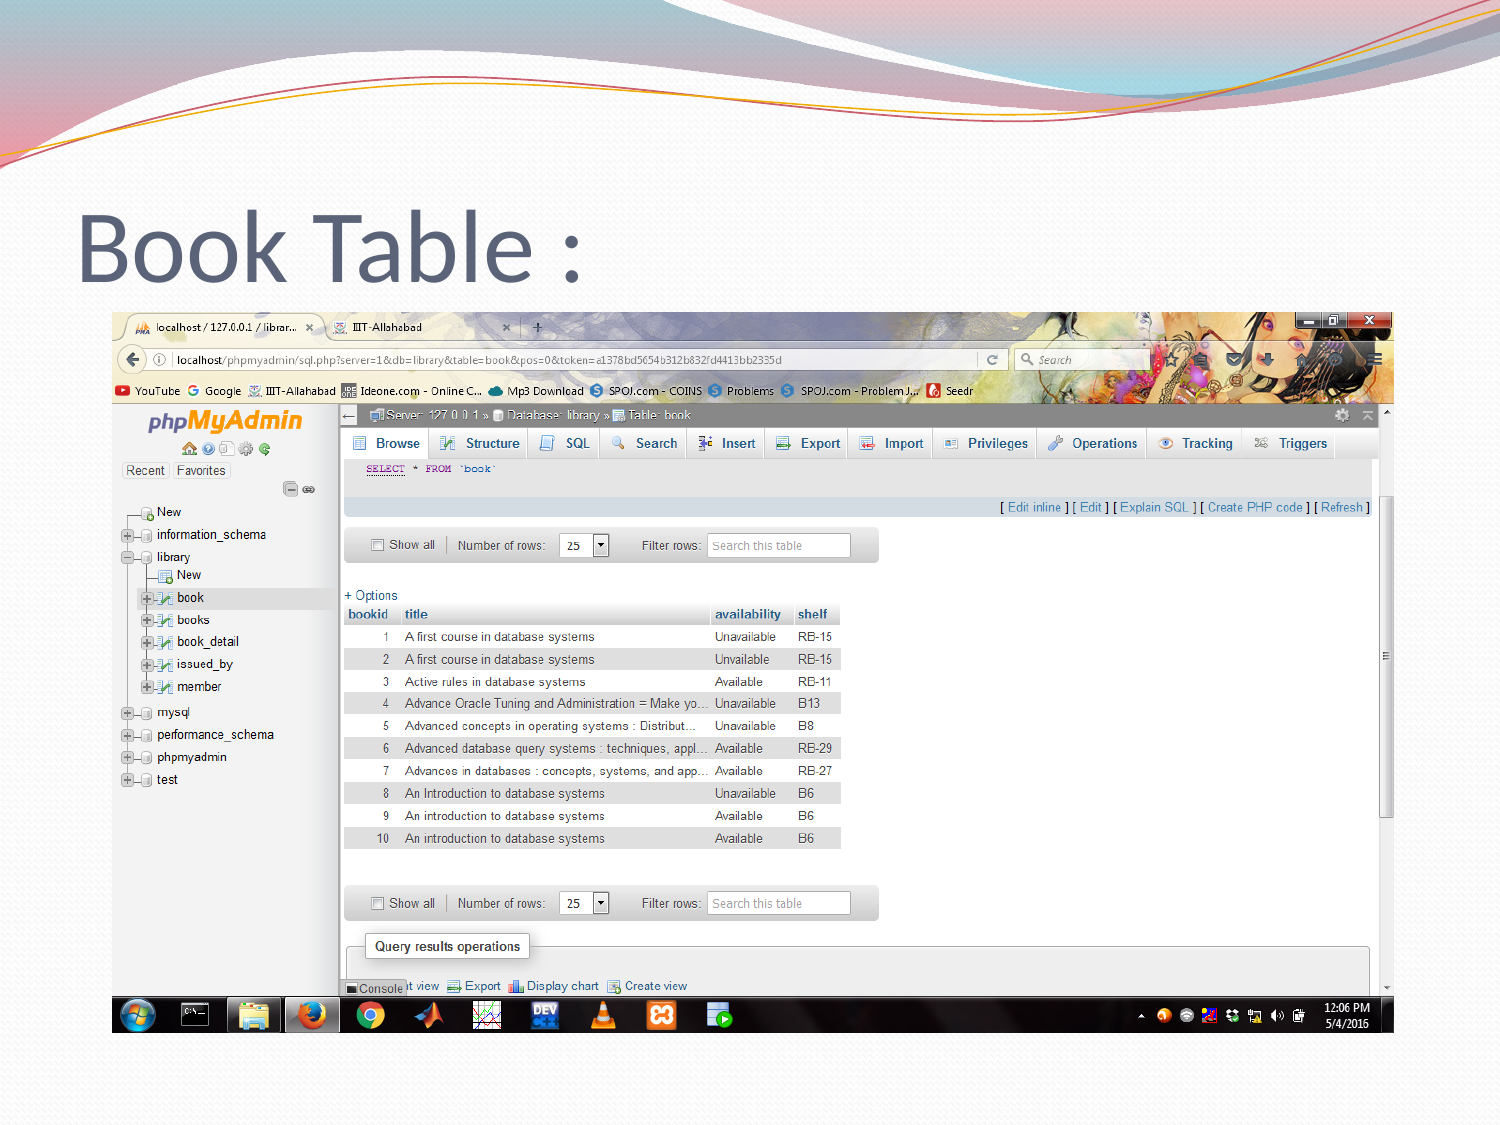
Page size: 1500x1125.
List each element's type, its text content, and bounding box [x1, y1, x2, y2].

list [112, 312, 1394, 1033]
title Book Table : [74, 115, 1426, 304]
